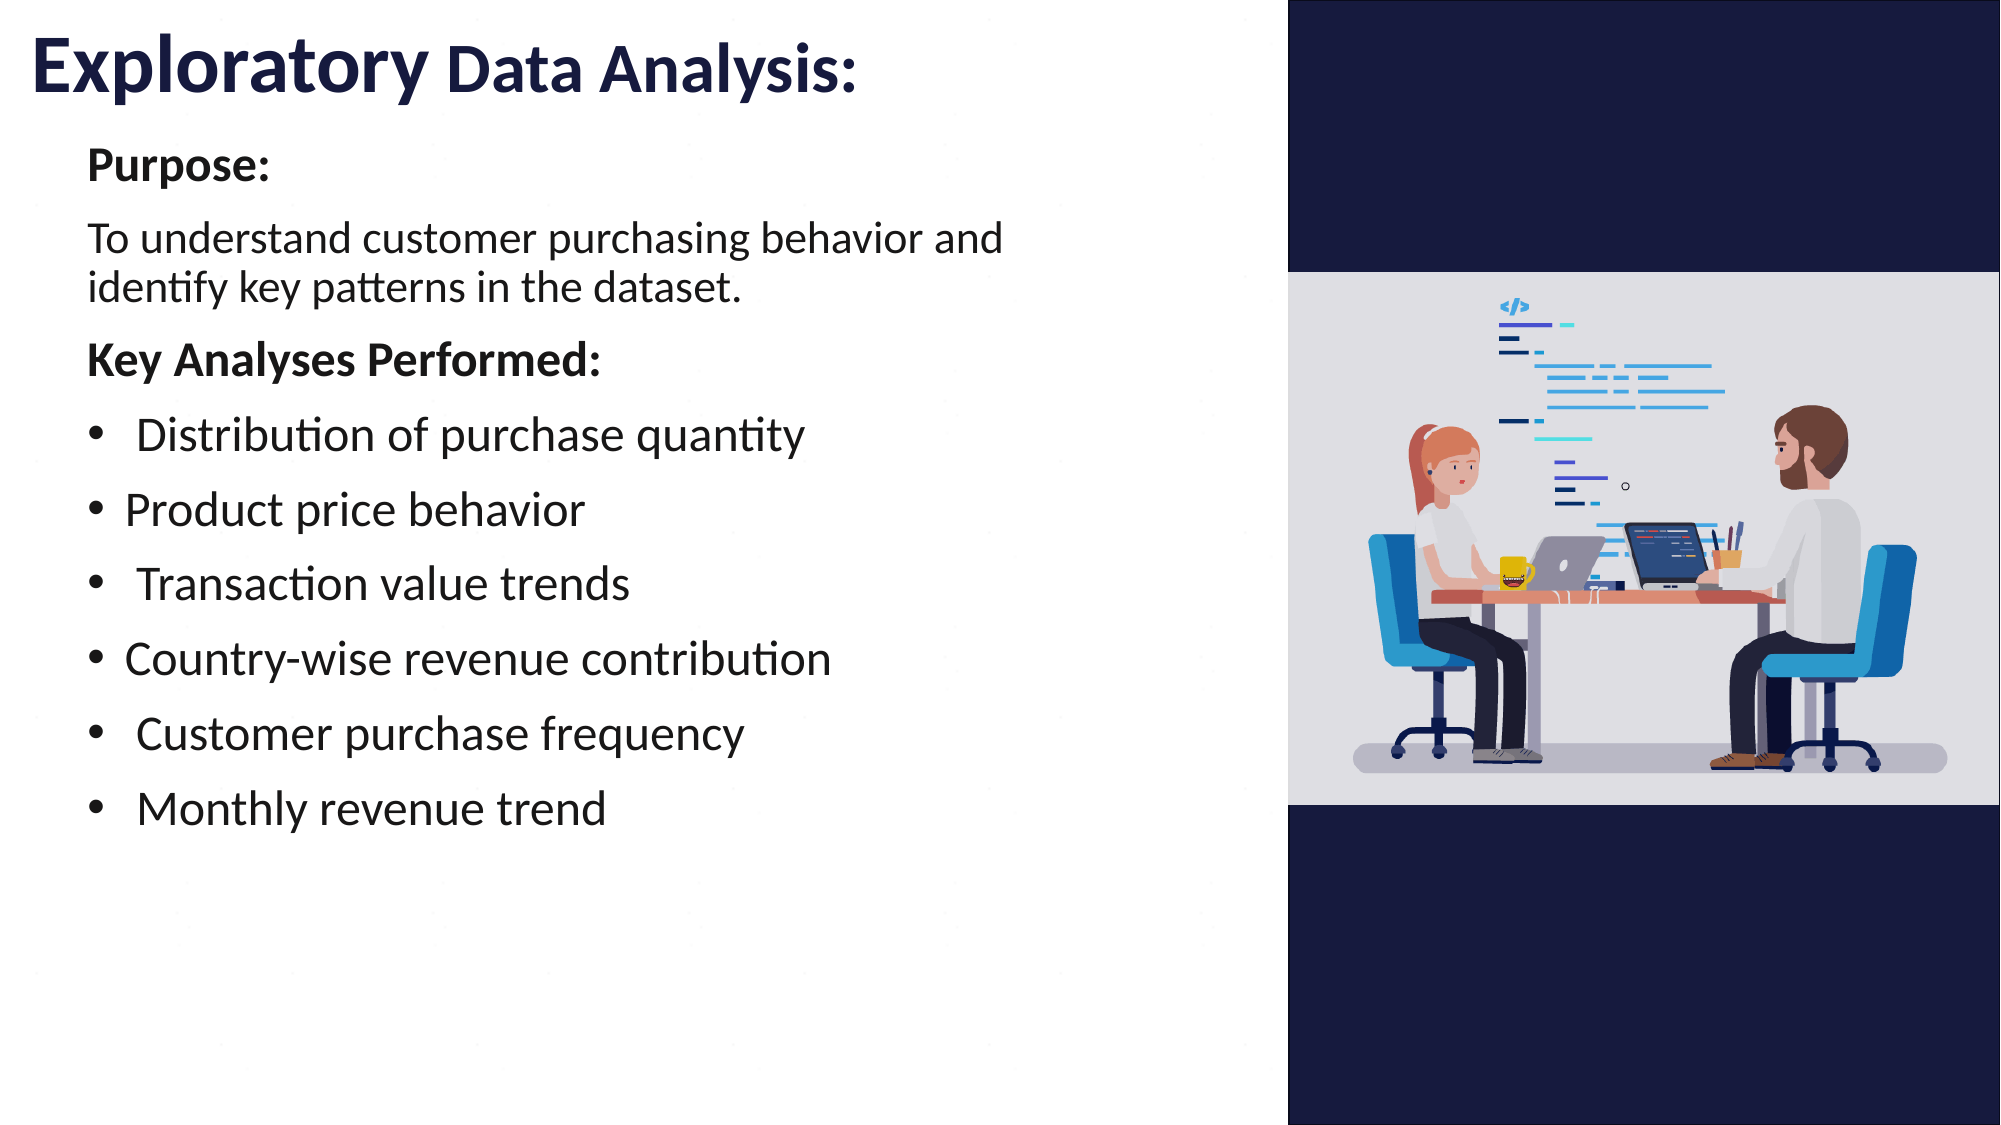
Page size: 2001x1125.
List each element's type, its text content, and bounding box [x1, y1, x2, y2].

list Purpose: To understand customer purchasing behavior and identify key patterns in the dataset. Key Analyses Performed: Distribution of purchase quantity Product price behavior Transaction value trends Country-wise revenue contribution Customer purchase frequency Monthly revenue trend [72, 131, 1170, 853]
title Exploratory Data Analysis: [31, 0, 1000, 132]
picture [1288, 272, 1999, 806]
text_box [1288, 0, 2000, 1125]
